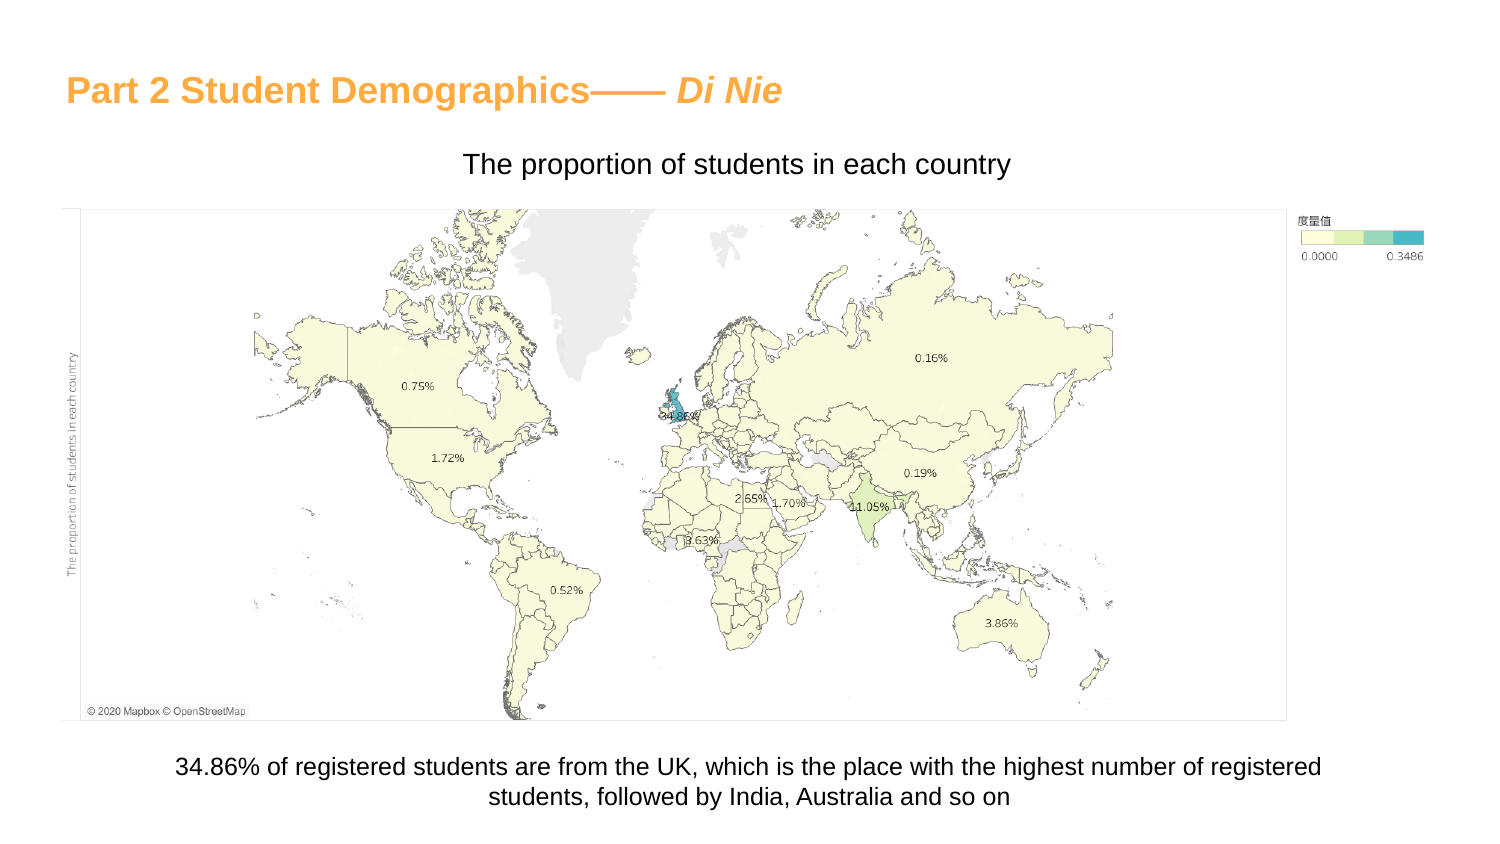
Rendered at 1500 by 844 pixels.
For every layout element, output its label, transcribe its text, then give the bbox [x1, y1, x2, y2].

text_box 34.86% of registered students are from the UK, which is the place with the highest number of registered students, followed by India, Australia and so on [146, 735, 1354, 819]
text_box Part 2 Student Demographics—— Di Nie [51, 51, 870, 137]
picture [61, 205, 1428, 721]
text_box The proportion of students in each country [447, 130, 1053, 182]
